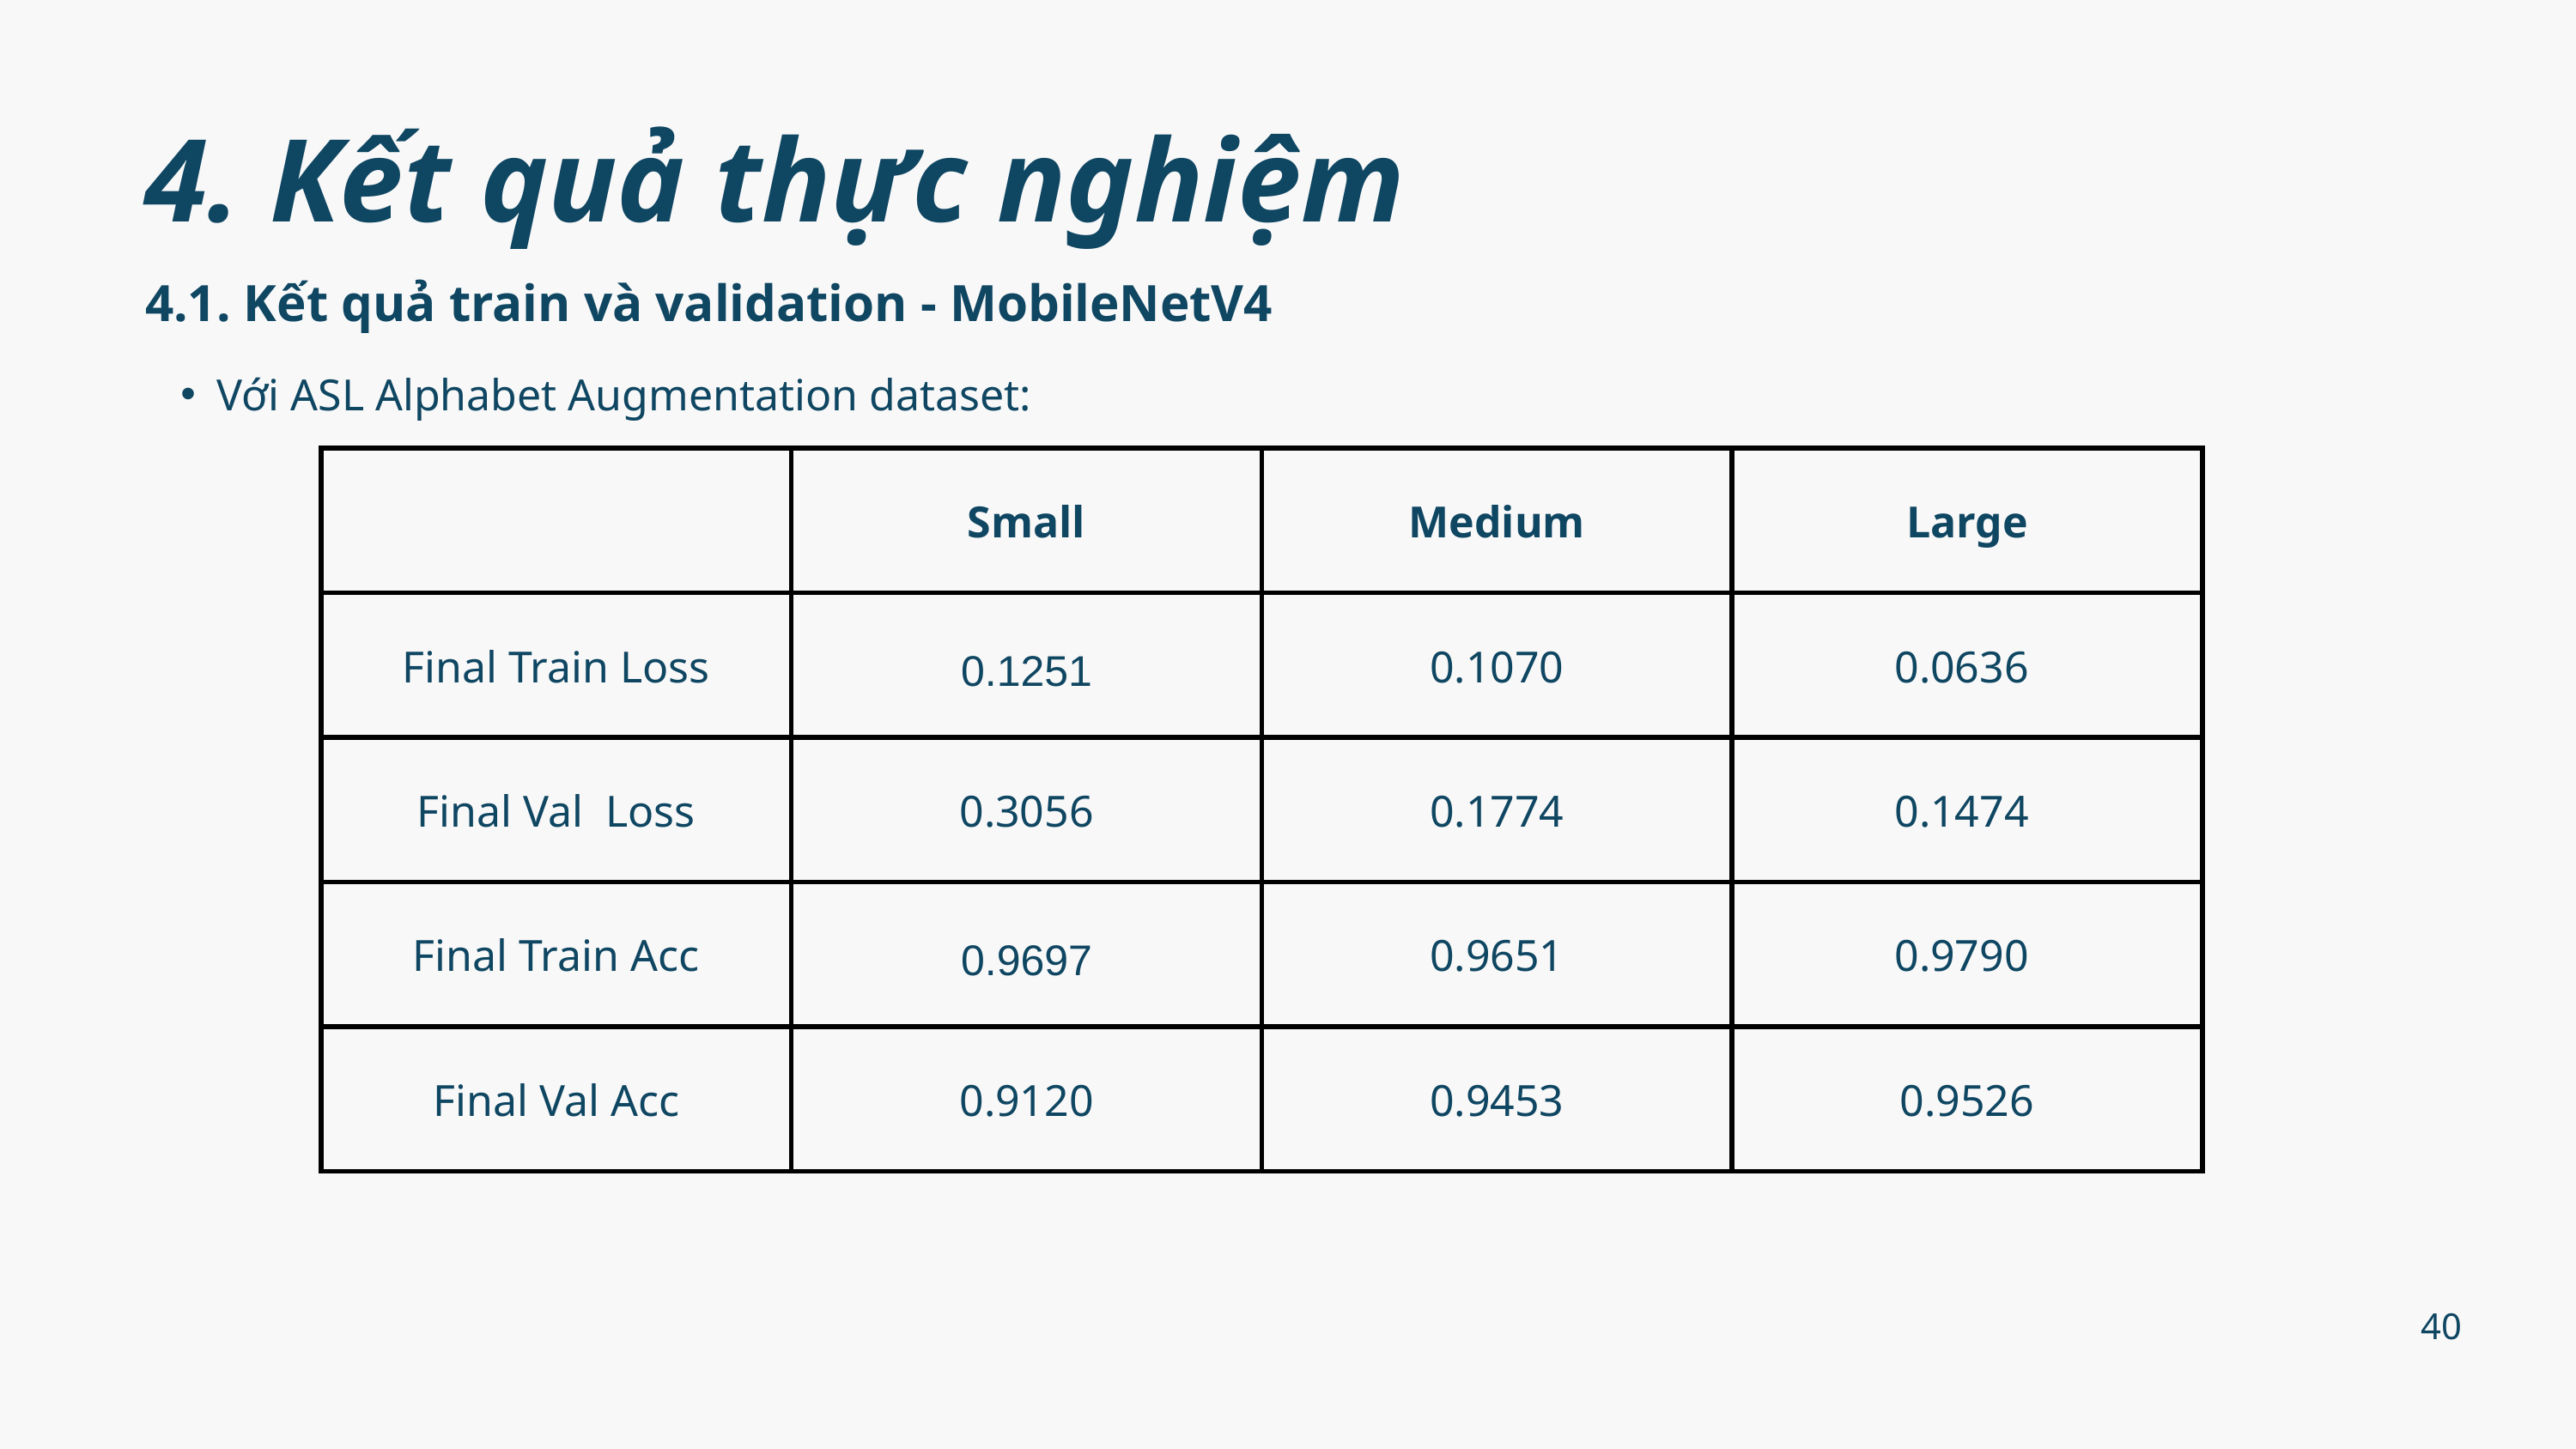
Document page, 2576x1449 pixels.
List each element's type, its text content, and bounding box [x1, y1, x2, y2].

text_box 4. Kết quả thực nghiệm [144, 84, 2127, 246]
text_box 4.1. Kết quả train và validation - MobileNetV4 [145, 261, 2202, 331]
table_header Medium [1264, 451, 1729, 591]
table_cell 0.9526 [1735, 1029, 2200, 1169]
table_cell Final Train Acc [324, 884, 789, 1024]
table_cell 0.1774 [1264, 740, 1729, 880]
table_cell 0.1474 [1735, 740, 2200, 880]
table_header Large [1735, 451, 2200, 591]
table_cell 0.3056 [793, 740, 1260, 880]
table_cell 0.9453 [1264, 1029, 1729, 1169]
table_cell Final Val Acc [324, 1029, 789, 1169]
table_cell 0.9651 [1264, 884, 1729, 1024]
table_cell 0.1070 [1264, 595, 1729, 735]
table_cell 0.9790 [1735, 884, 2200, 1024]
table_header Small [793, 451, 1260, 591]
table_cell 0.0636 [1735, 595, 2200, 735]
table_cell Final Val Loss [324, 740, 789, 880]
table_cell 0.9697 [793, 884, 1260, 1024]
table_cell Final Train Loss [324, 595, 789, 735]
table_header [324, 451, 789, 591]
table_cell 0.1251 [793, 595, 1260, 735]
table_cell 0.9120 [793, 1029, 1260, 1169]
text_box 40 [2421, 1296, 2463, 1348]
text_box Với ASL Alphabet Augmentation dataset: [144, 346, 2379, 420]
